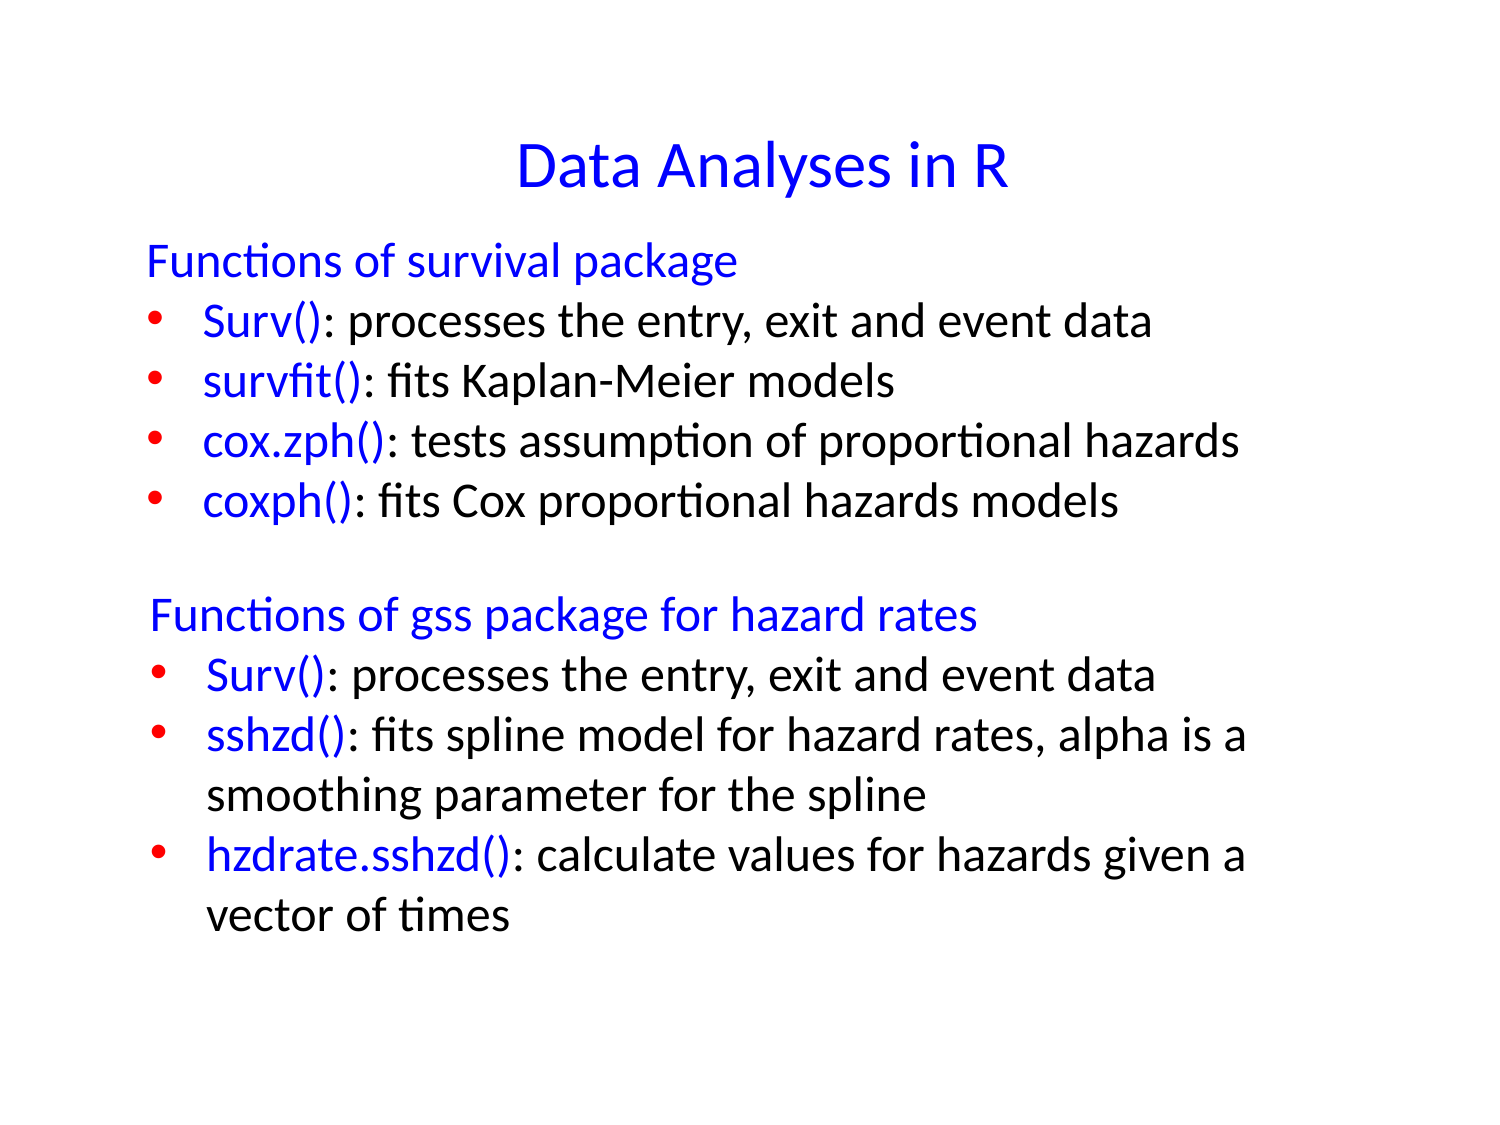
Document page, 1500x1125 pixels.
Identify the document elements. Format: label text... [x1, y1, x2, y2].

text_box Data Analyses in R [502, 113, 1025, 208]
text_box Functions of survival package Surv(): processes the entry, exit and event data survfit(): fits Kaplan-Meier models cox.zph(): tests assumption of proportional hazards coxph(): fits Cox proportional hazards models [131, 220, 1382, 535]
text_box Functions of gss package for hazard rates Surv(): processes the entry, exit and event data sshzd(): fits spline model for hazard rates, alpha is a smoothing parameter for the spline hzdrate.sshzd(): calculate values for hazards given a vector of times [135, 573, 1385, 949]
